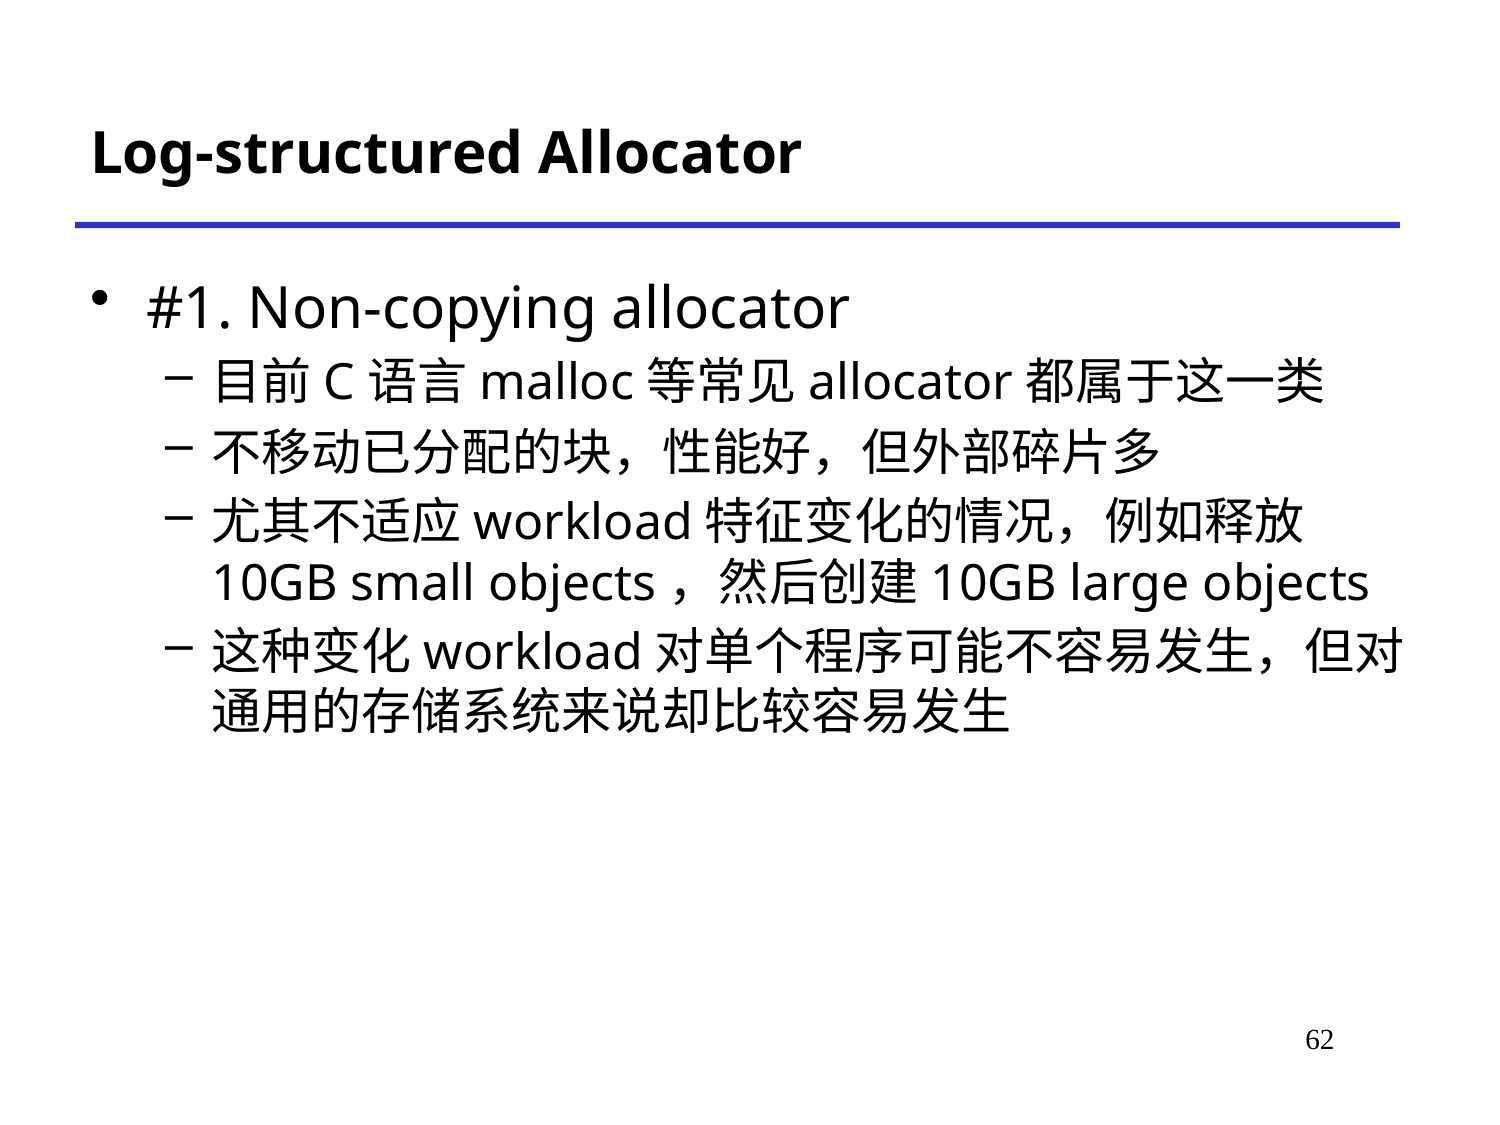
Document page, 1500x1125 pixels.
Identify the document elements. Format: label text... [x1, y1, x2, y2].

slide_number * [1137, 1012, 1350, 1088]
list #1. Non-copying allocator 目前C语言malloc等常见allocator都属于这一类 不移动已分配的块，性能好，但外部碎片多 尤其不适应workload特征变化的情况，例如释放10GB small objects，然后创建10GB large objects 这种变化workload对单个程序可能不容易发生，但对通用的存储系统来说却比较容易发生 [75, 262, 1438, 988]
title Log-structured Allocator [75, 75, 1400, 225]
